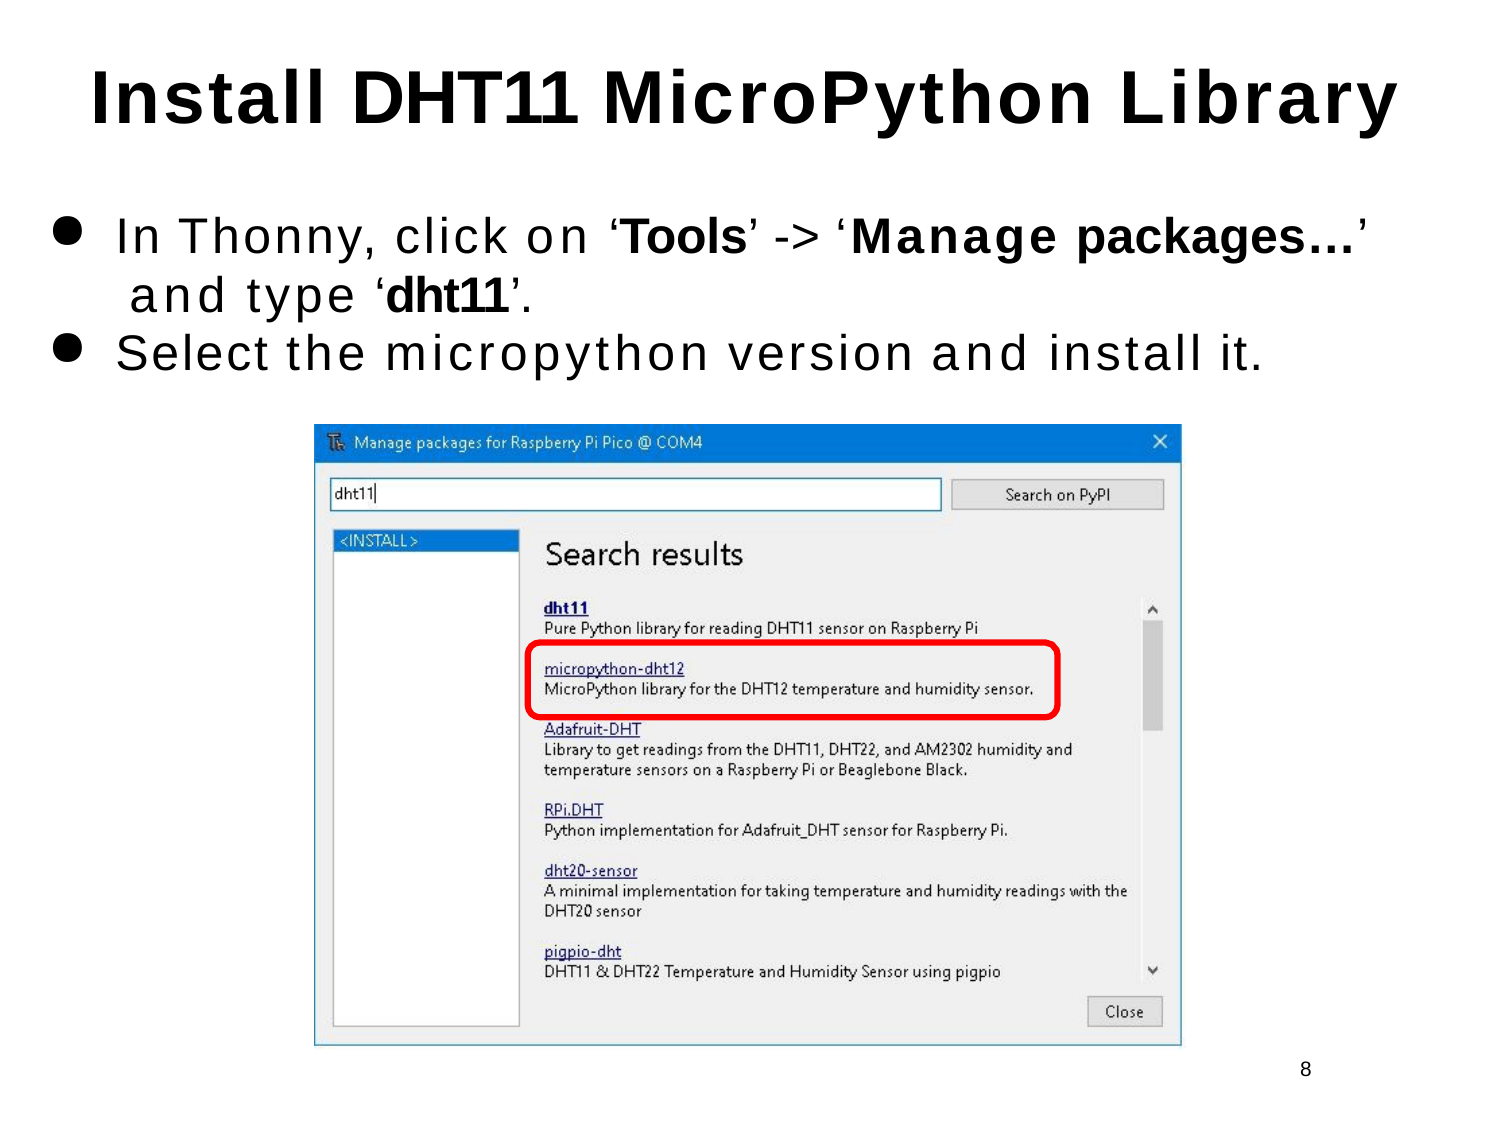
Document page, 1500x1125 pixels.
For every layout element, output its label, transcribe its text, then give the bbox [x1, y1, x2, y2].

text_box In Thonny, click on ‘Tools’ -> ‘Manage packages…’ and type ‘dht11’. Select the micropython version and install it. [45, 199, 1381, 381]
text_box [314, 424, 1186, 1051]
title Install DHT11 MicroPython Library [88, 46, 1412, 237]
slide_number 8 [1294, 1055, 1332, 1125]
